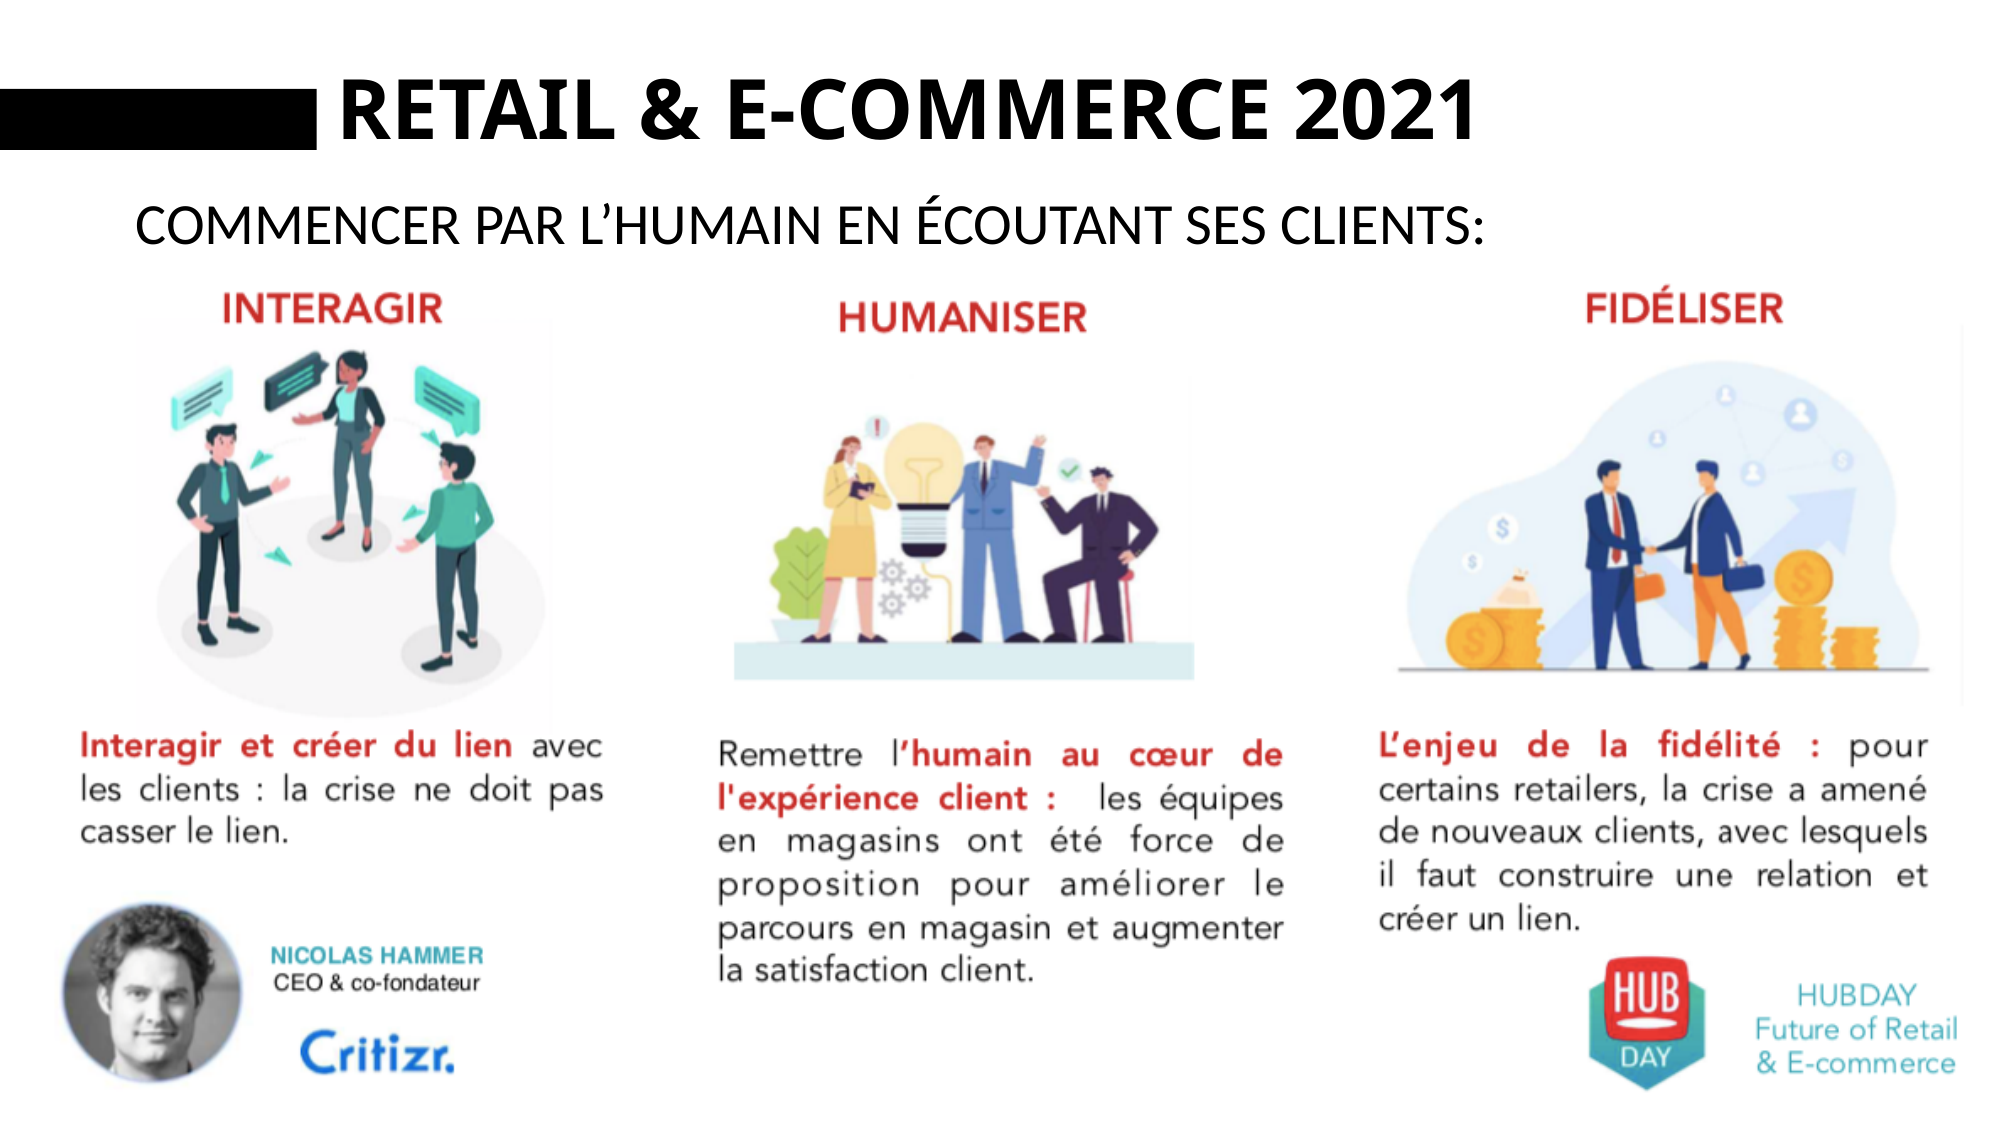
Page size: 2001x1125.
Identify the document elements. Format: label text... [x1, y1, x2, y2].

text_box COMMENCER PAR L’HUMAIN EN ÉCOUTANT SES CLIENTS: [120, 178, 1600, 264]
text_box [0, 88, 318, 151]
picture [16, 279, 638, 1103]
picture [1350, 279, 1984, 1103]
picture [689, 288, 1311, 1112]
title RETAIL & E-COMMERCE 2021 [321, 4, 2000, 222]
